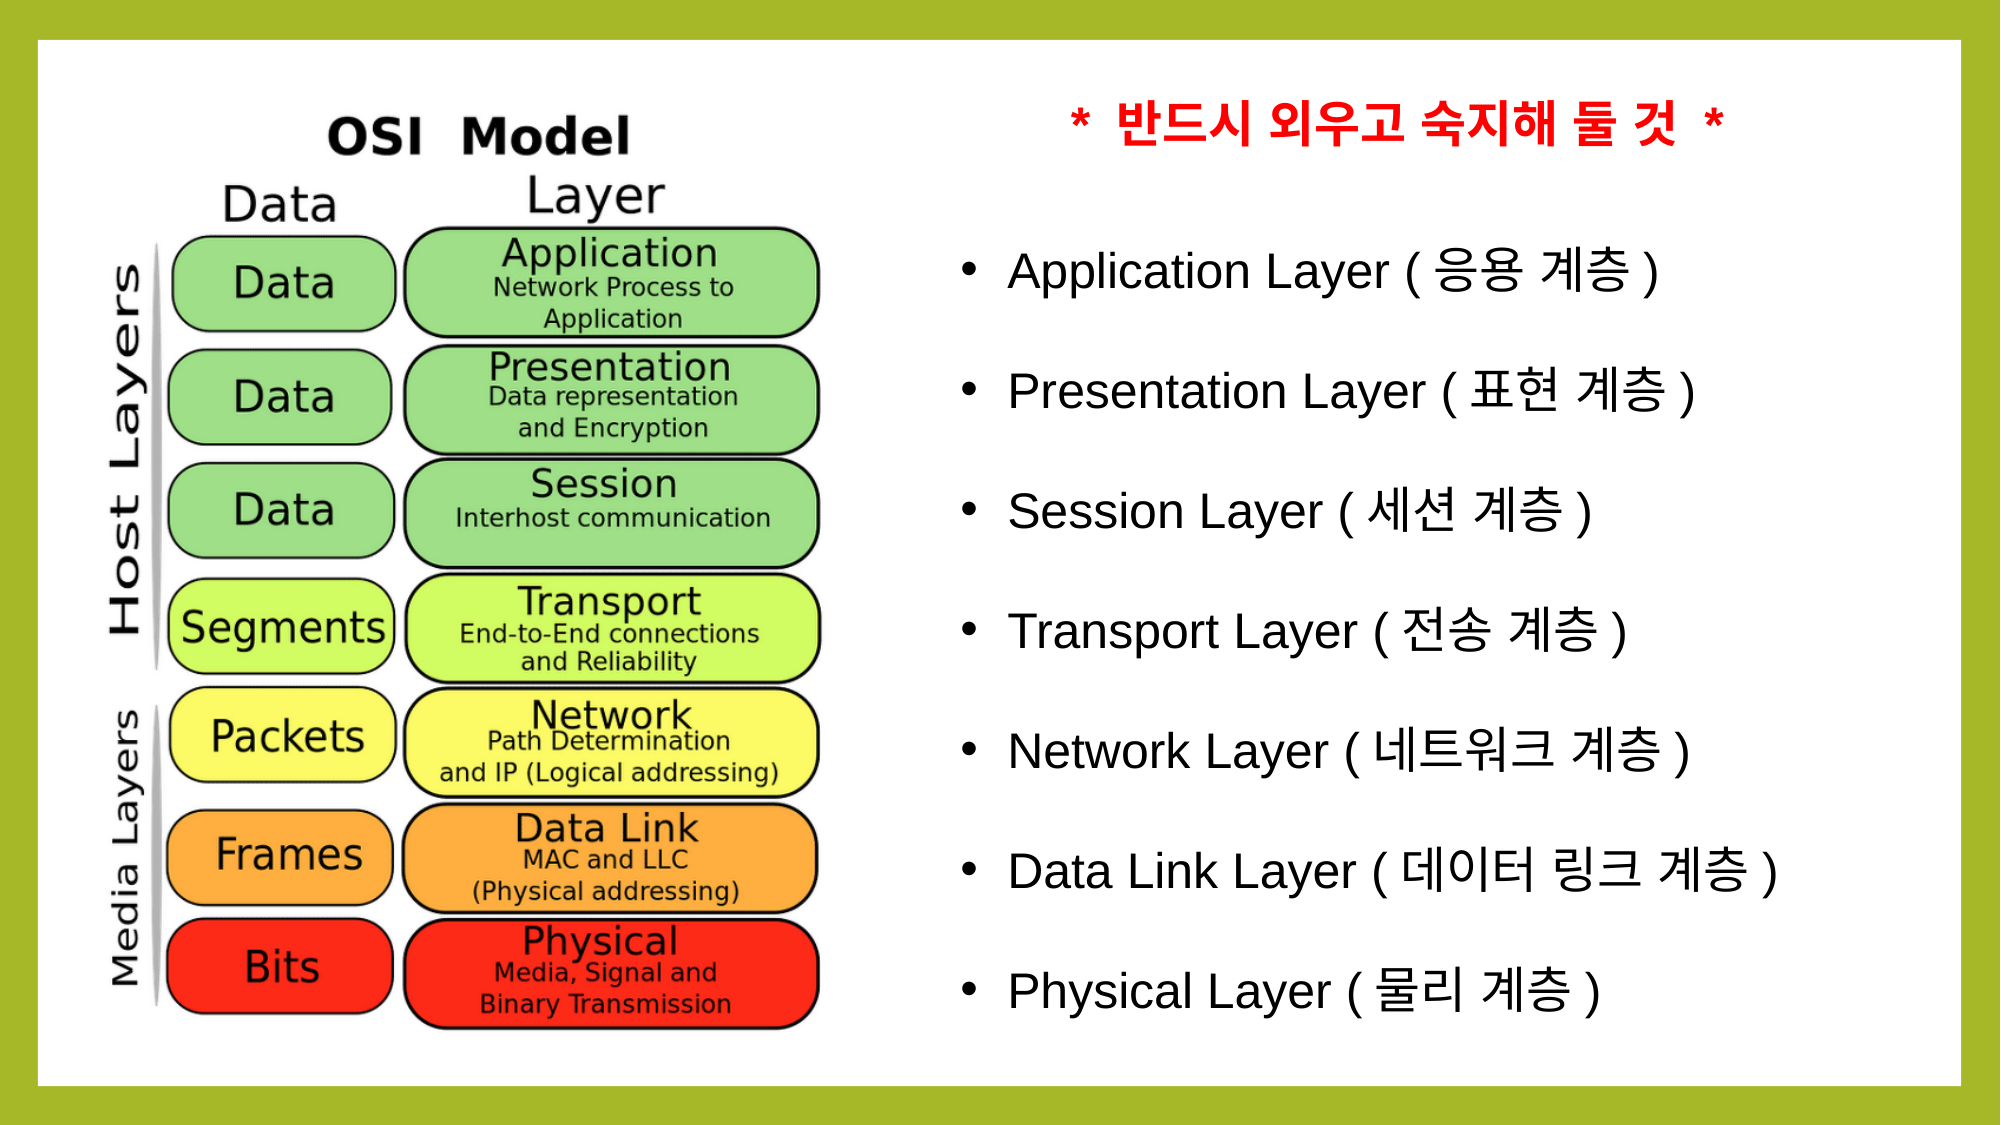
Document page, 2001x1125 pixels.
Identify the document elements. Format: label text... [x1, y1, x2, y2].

text_box * 반드시 외우고 숙지해 둘 것 * [945, 84, 1849, 160]
text_box Application Layer (응용 계층) Presentation Layer (표현 계층) Session Layer (세션 계층) Transport Layer (전송 계층) Network Layer (네트워크 계층) Data Link Layer (데이터 링크 계층) Physical Layer (물리 계층) [945, 230, 1908, 1071]
picture [71, 84, 854, 1051]
